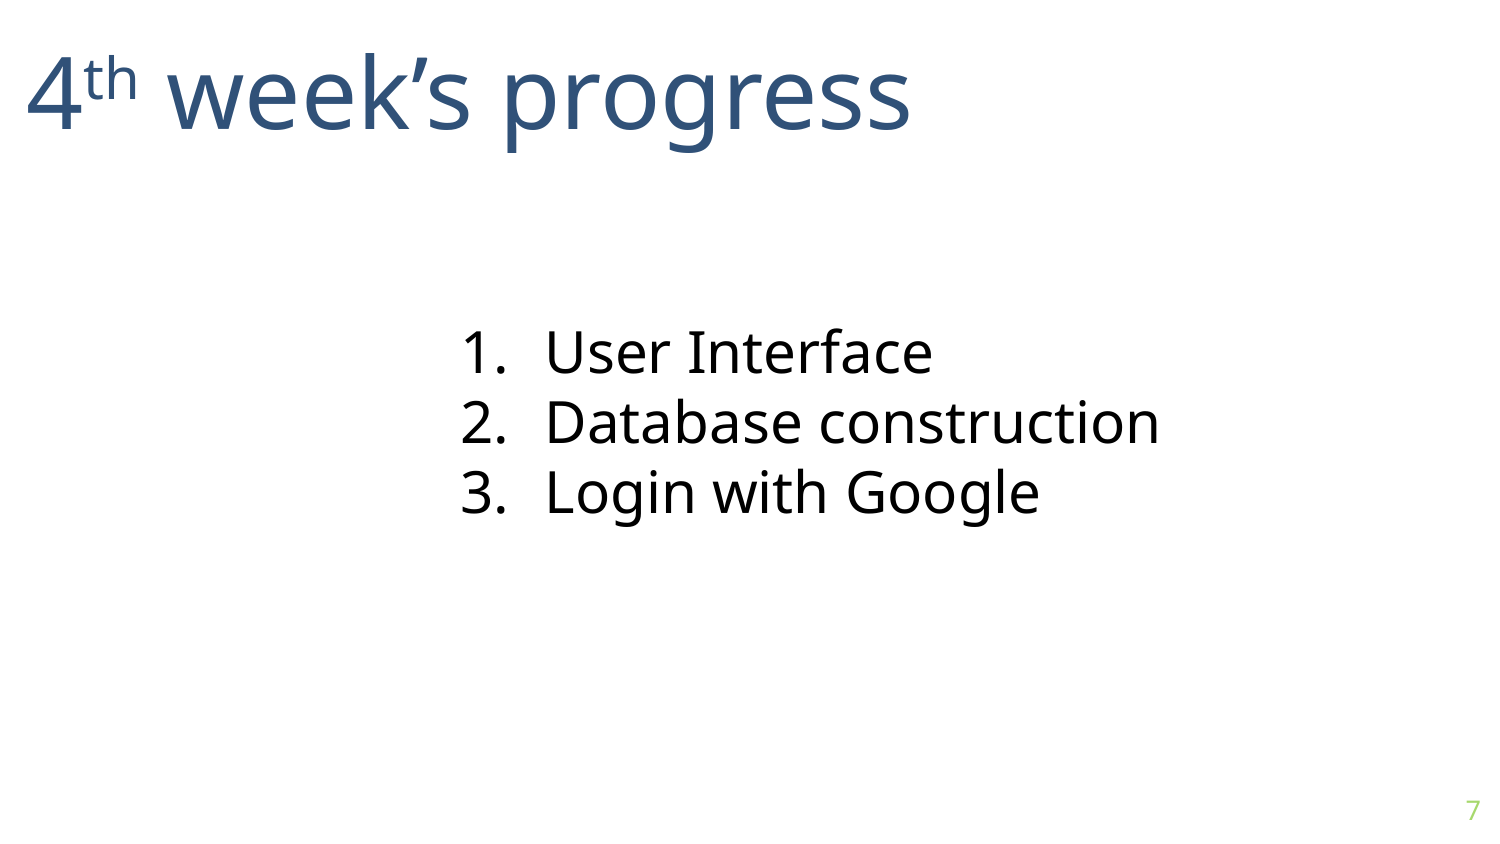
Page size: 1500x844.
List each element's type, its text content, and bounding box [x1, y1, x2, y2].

slide_number 7 [1391, 779, 1482, 844]
text_box 4th week’s progress [26, 8, 1060, 150]
text_box User Interface Database construction Login with Google [445, 307, 1362, 536]
